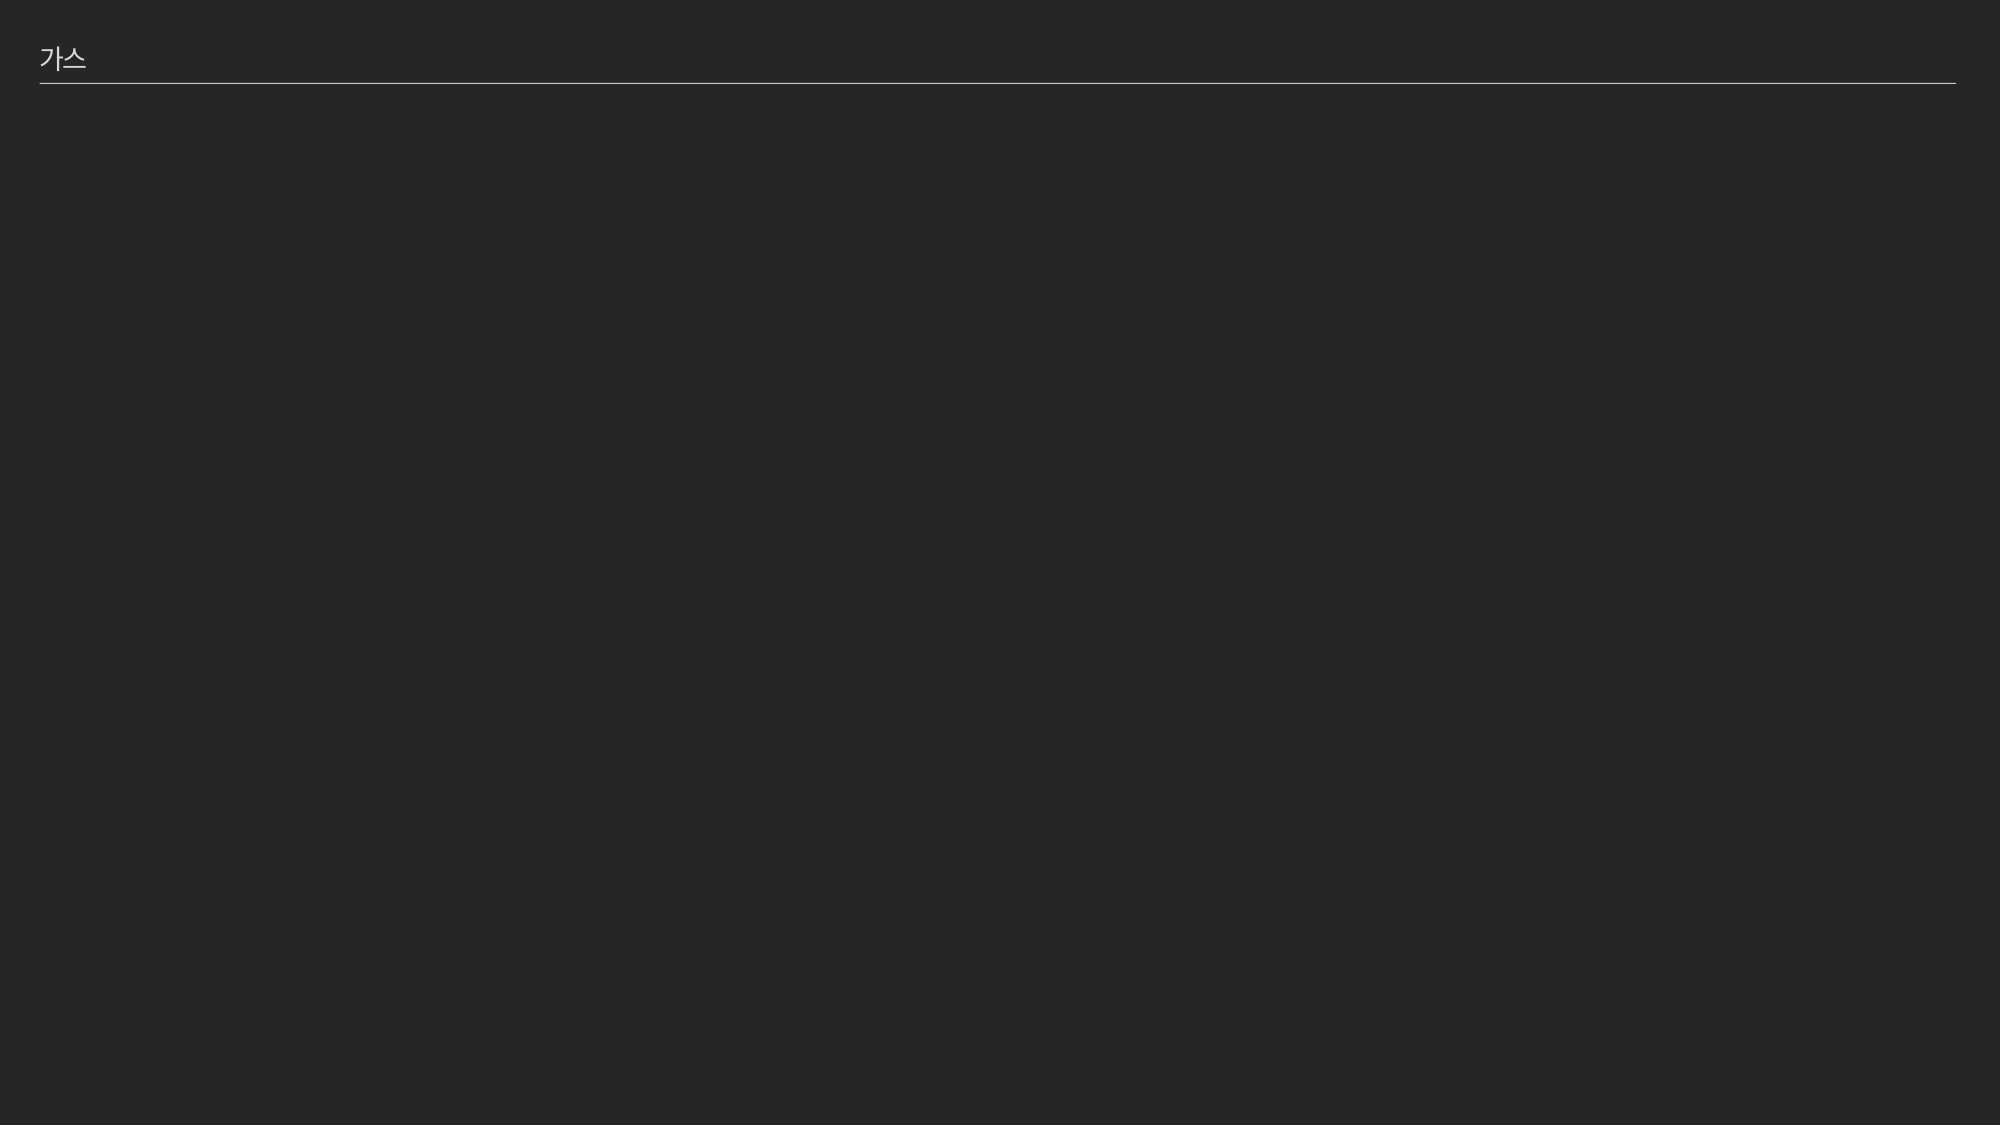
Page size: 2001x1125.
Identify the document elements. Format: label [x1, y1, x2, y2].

title [39, 31, 1961, 84]
